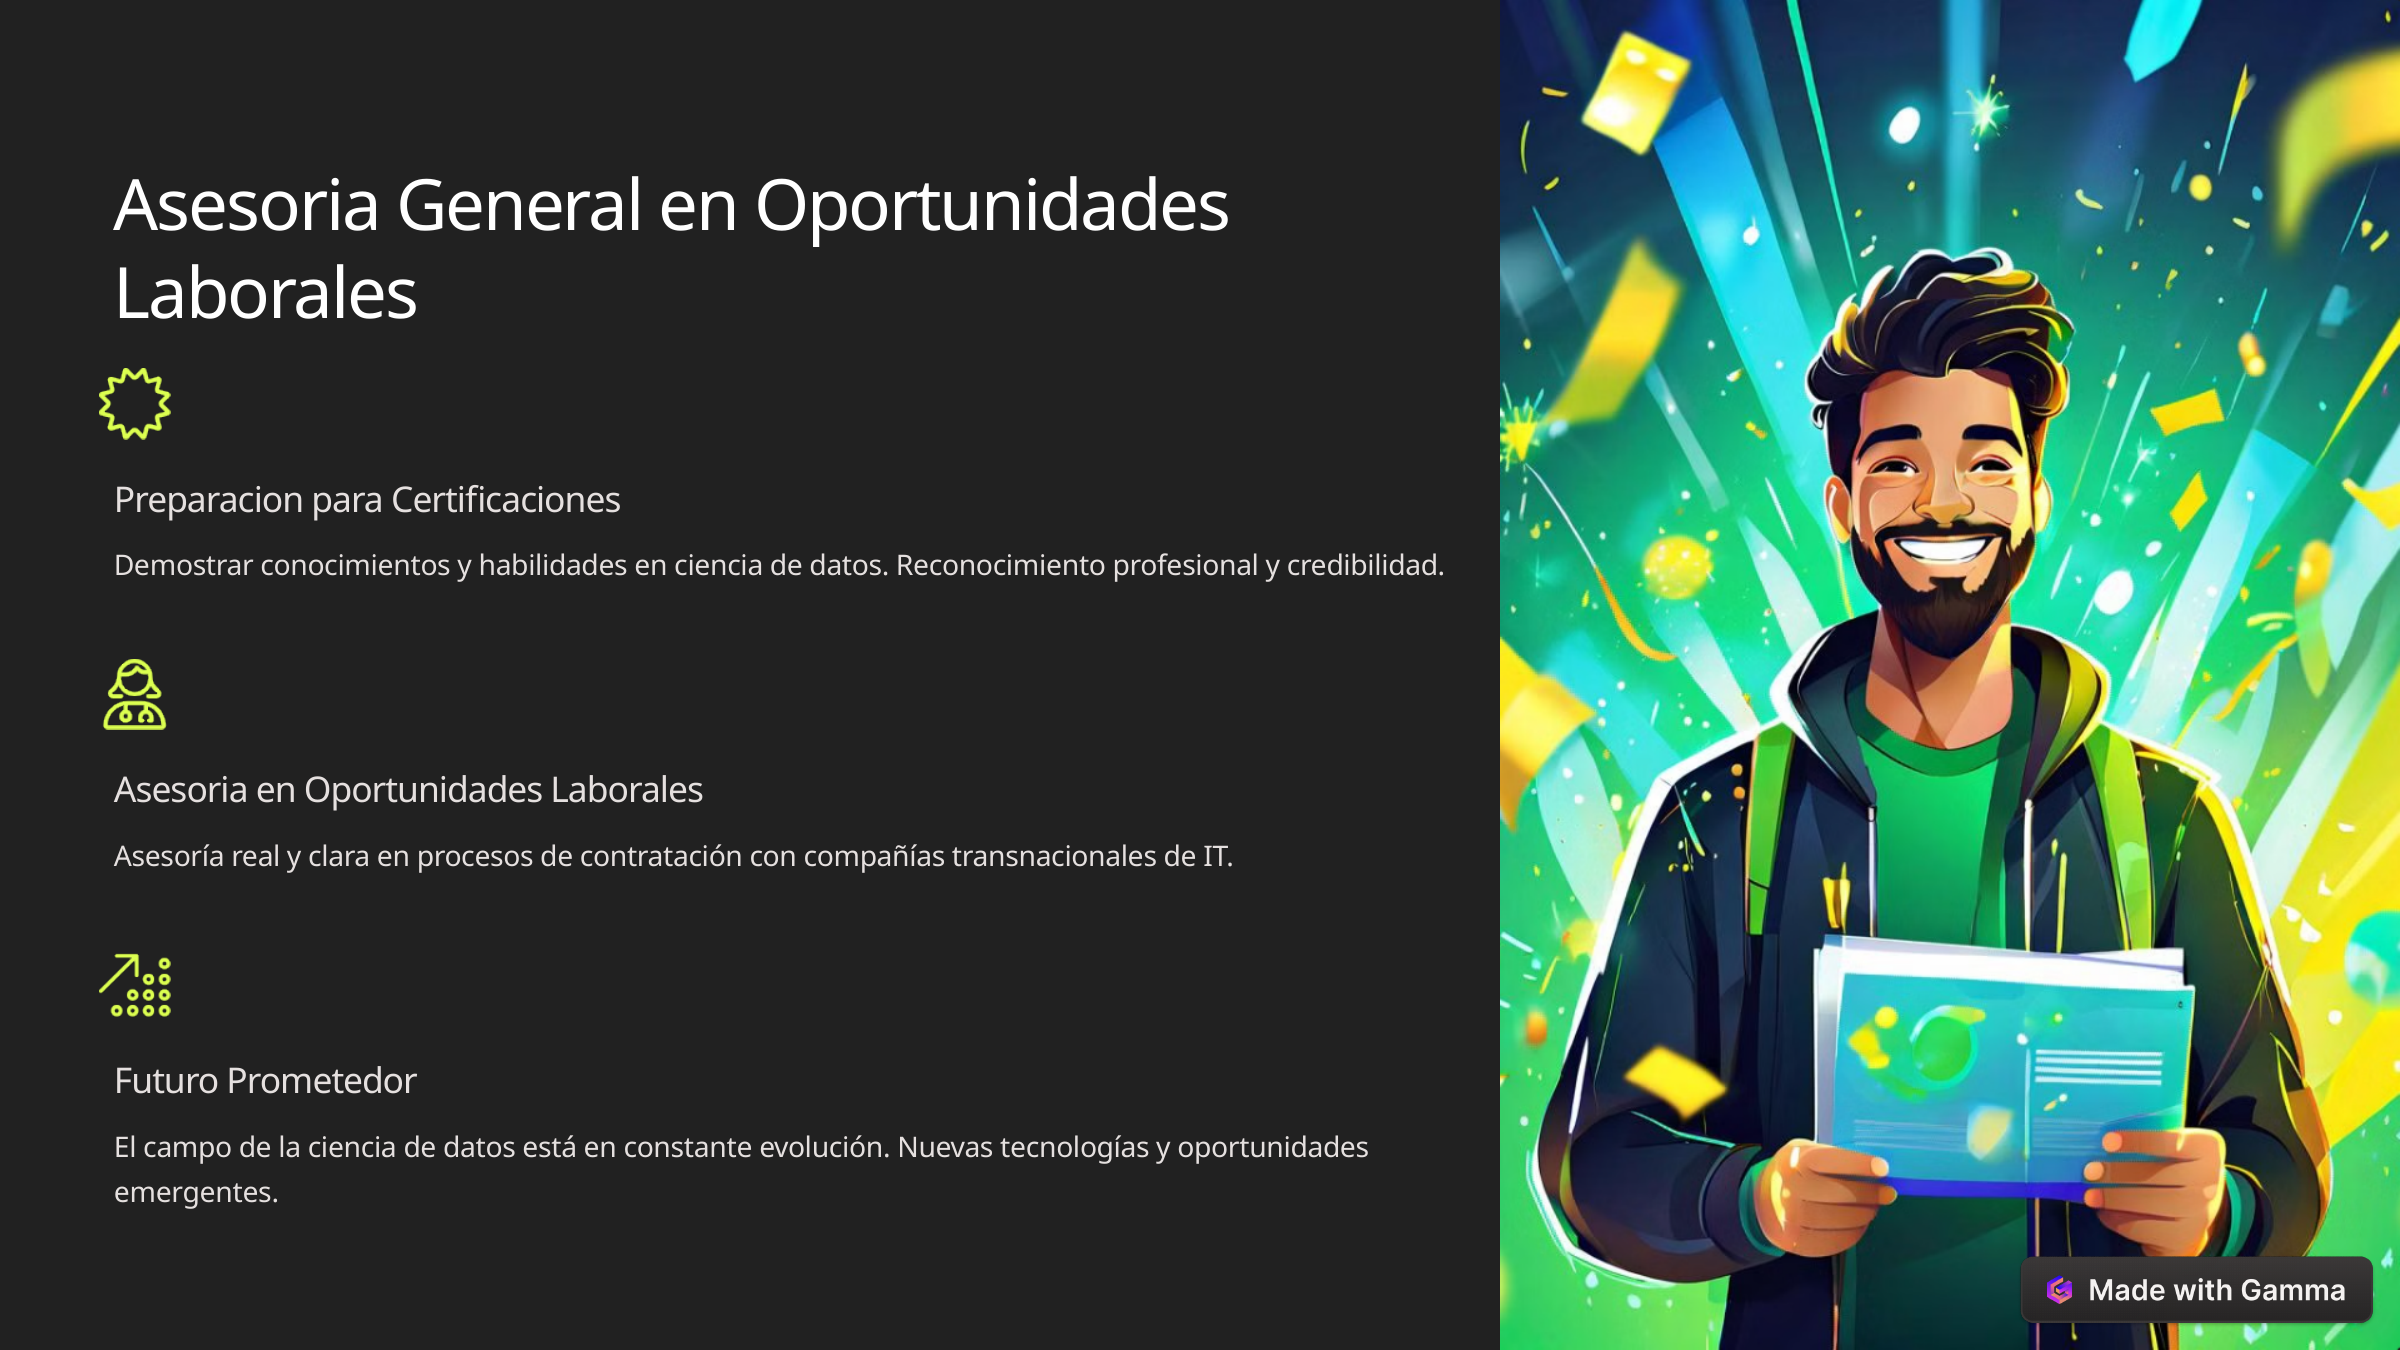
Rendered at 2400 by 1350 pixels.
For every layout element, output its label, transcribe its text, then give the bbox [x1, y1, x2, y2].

text_box Demostrar conocimientos y habilidades en ciencia de datos. Reconocimiento profesional y credibilidad. [99, 528, 1401, 575]
picture [1499, 0, 2400, 1350]
picture [99, 659, 171, 731]
text_box Asesoría real y clara en procesos de contratación con compañías transnacionales de IT. [99, 819, 1401, 865]
text_box Futuro Prometedor [99, 1049, 454, 1094]
text_box Preparacion para Certificaciones [99, 467, 746, 512]
picture [99, 368, 171, 440]
text_box [0, 0, 1499, 1350]
picture [99, 950, 171, 1021]
text_box El campo de la ciencia de datos está en constante evolución. Nuevas tecnologías y oportunidades emergentes. [99, 1110, 1401, 1202]
text_box Asesoria en Oportunidades Laborales [99, 758, 807, 803]
text_box Asesoria General en Oportunidades Laborales [99, 148, 1401, 326]
